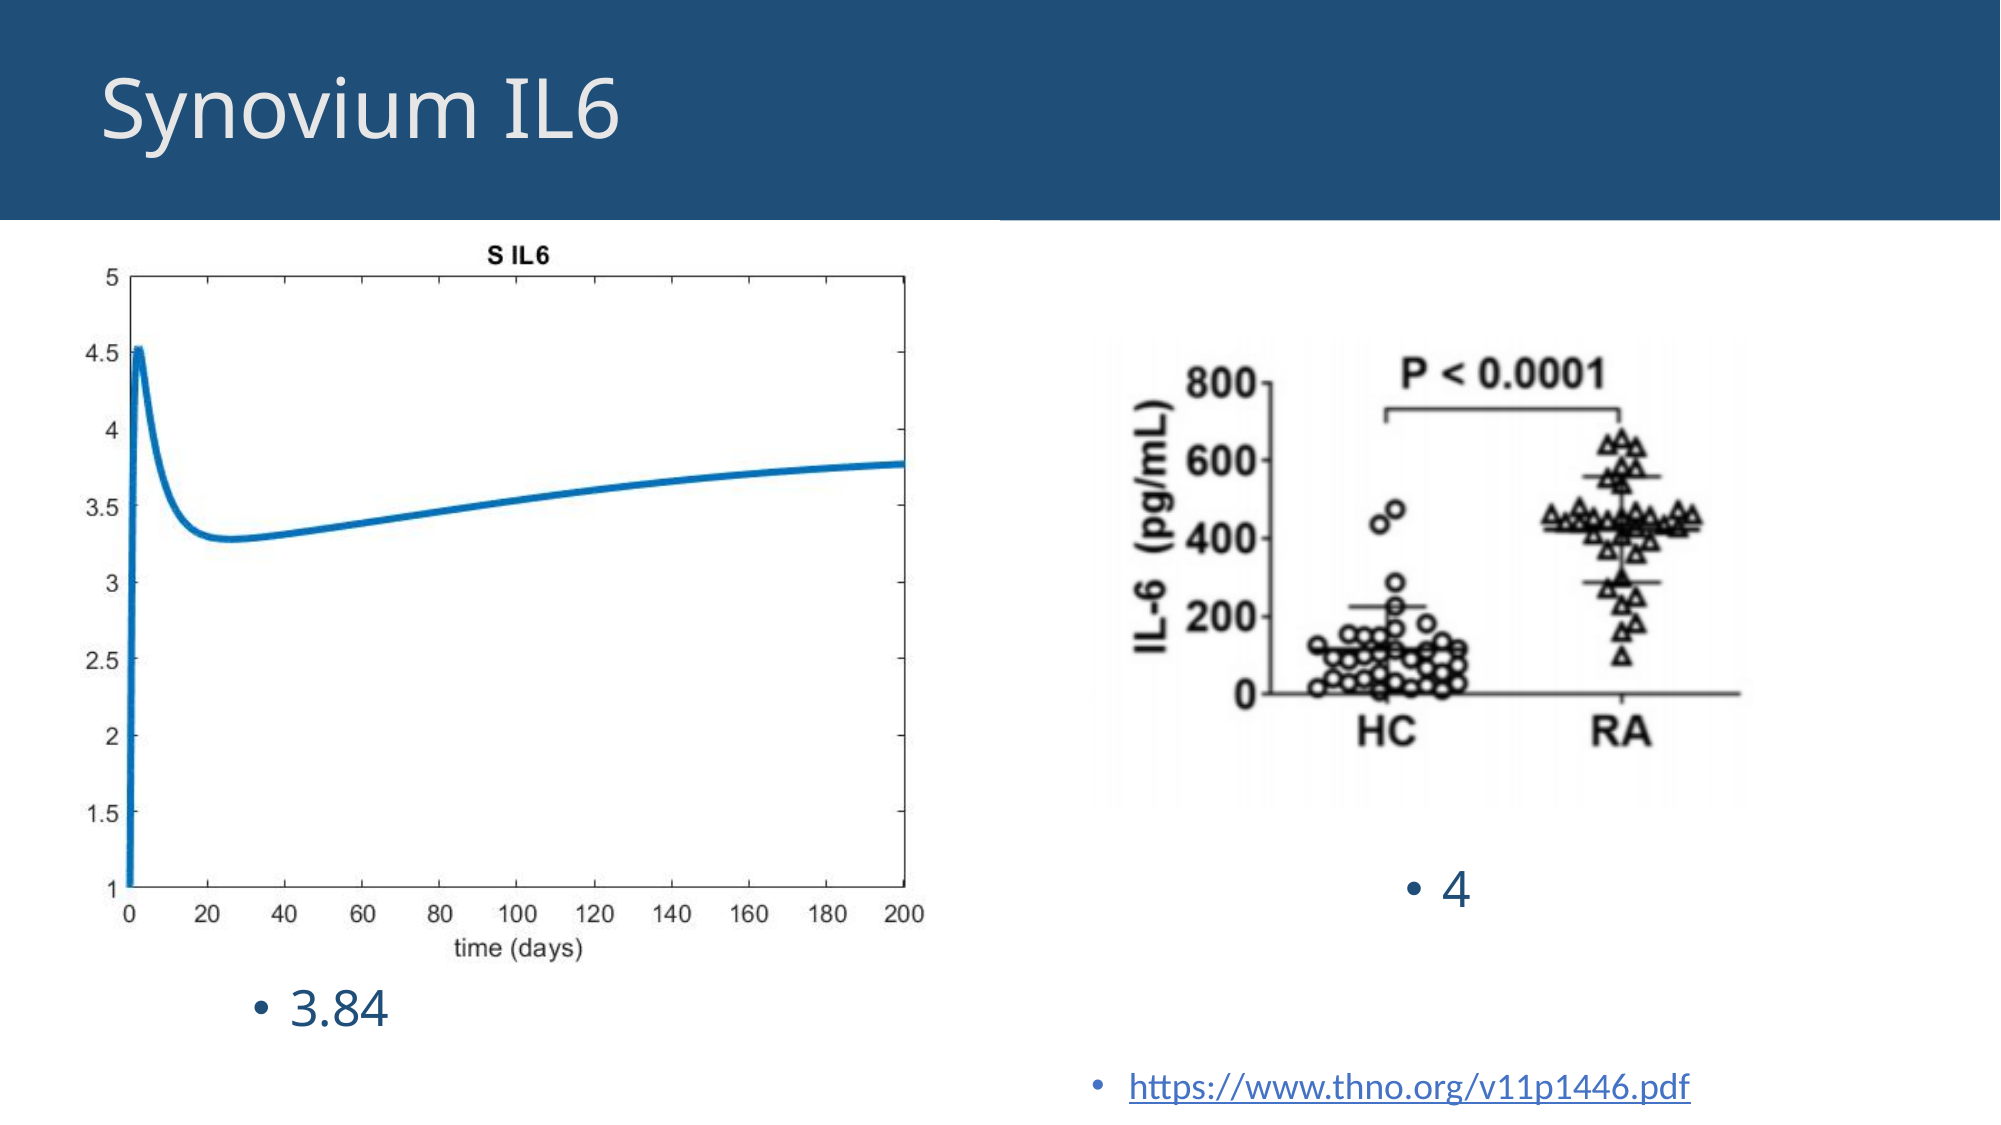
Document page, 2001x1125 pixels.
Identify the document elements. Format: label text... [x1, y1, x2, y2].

title Synovium IL6 [85, 3, 1892, 221]
picture [1088, 312, 1753, 810]
picture [0, 220, 1000, 971]
list 4 [1390, 857, 1684, 1007]
text_box 3.84 [237, 975, 1200, 1072]
text_box [0, 0, 2000, 221]
text_box https://www.thno.org/v11p1446.pdf [1076, 1059, 2000, 1125]
